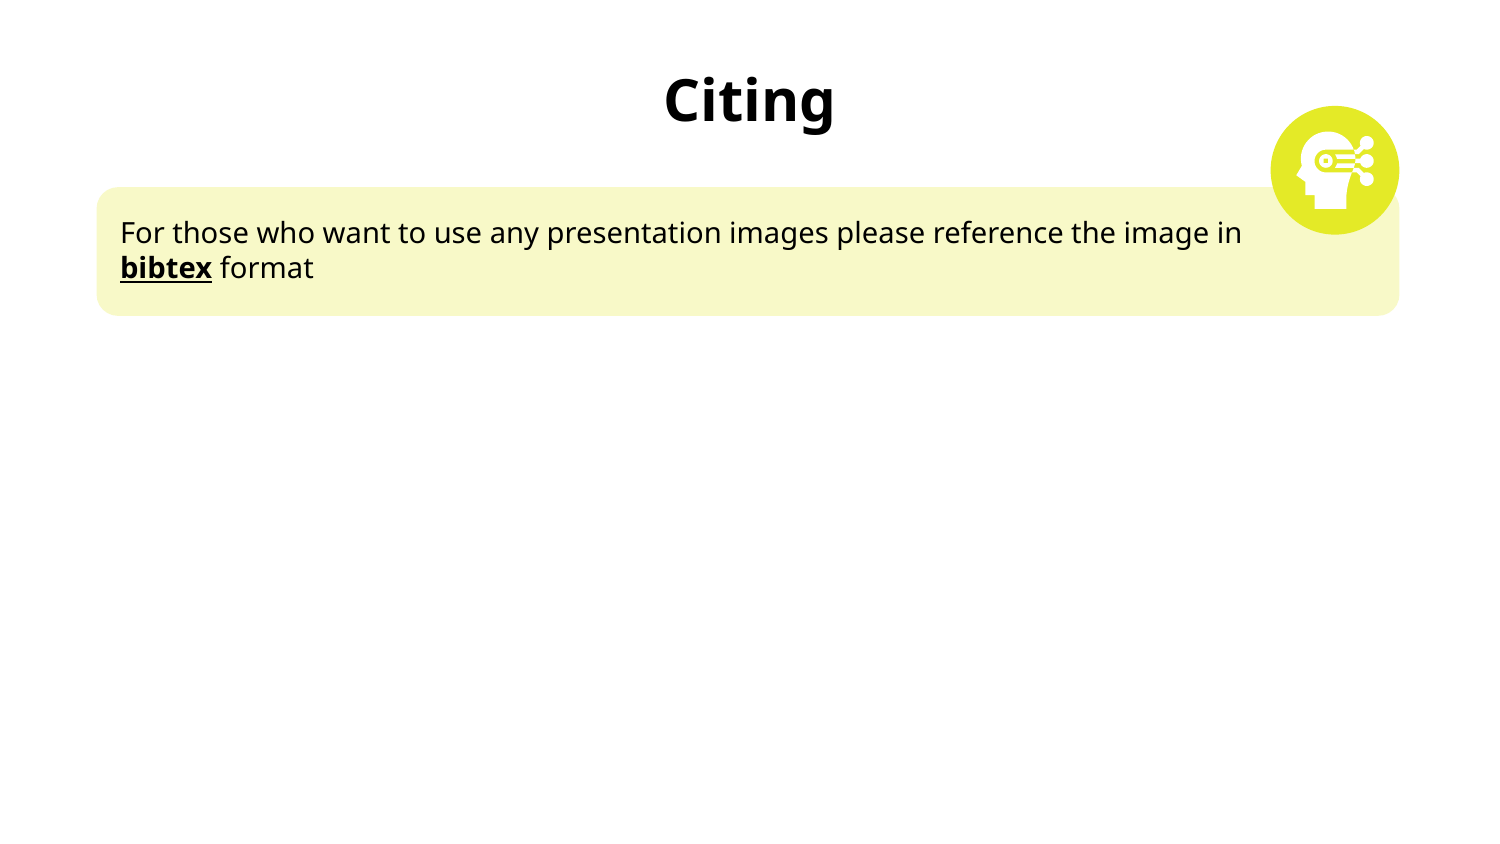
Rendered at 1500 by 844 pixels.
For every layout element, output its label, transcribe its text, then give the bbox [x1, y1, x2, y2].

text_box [96, 186, 1400, 400]
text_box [1270, 105, 1400, 235]
title Citing [75, 67, 1425, 129]
